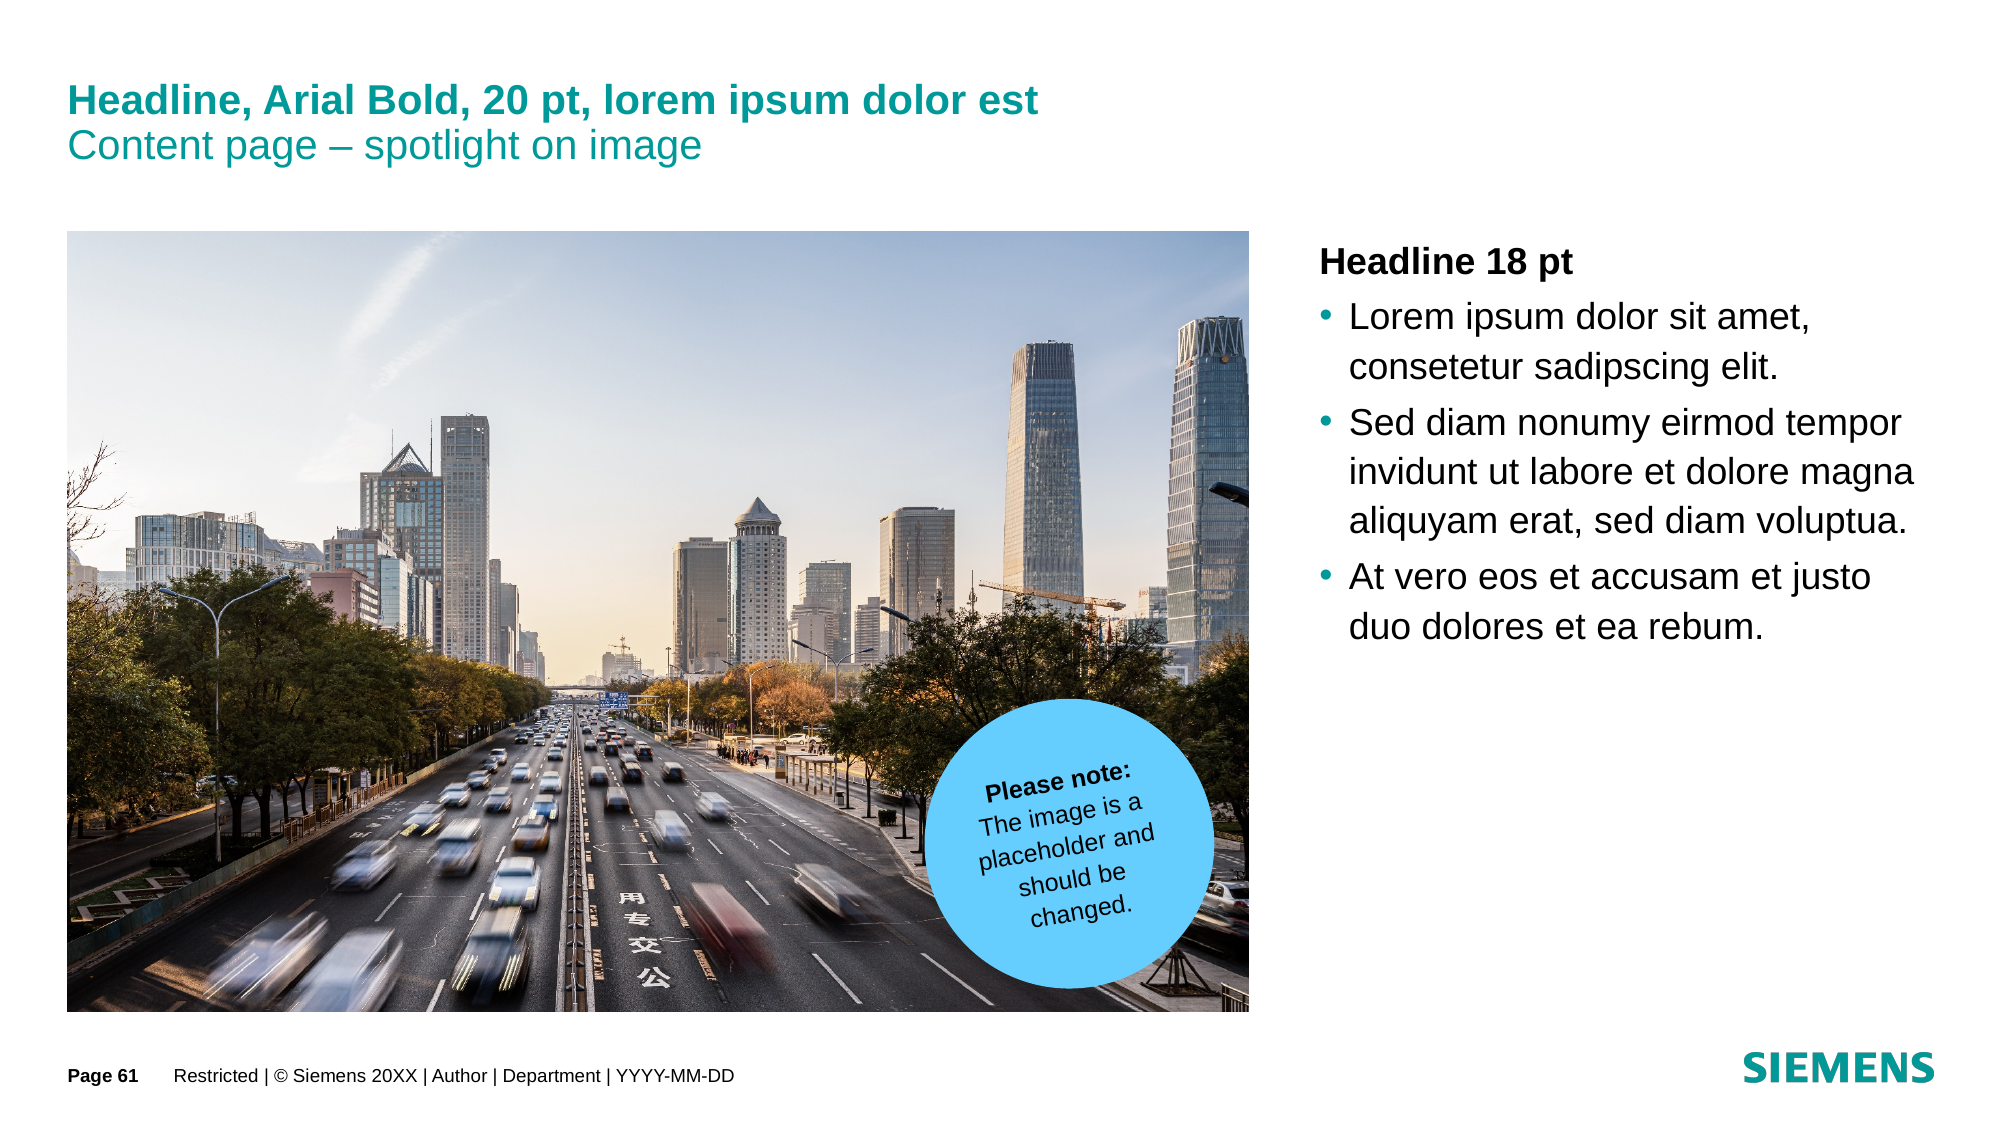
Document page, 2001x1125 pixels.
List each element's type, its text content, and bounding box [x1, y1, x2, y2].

picture [67, 231, 1249, 1012]
footer Restricted | © Siemens 20XX | Author | Department | YYYY-MM-DD [174, 1035, 1686, 1125]
title Headline, Arial Bold, 20 pt, lorem ipsum dolor est Content page – spotlight on image [67, 78, 1686, 173]
slide_number Page 61 [67, 1035, 174, 1125]
picture [1744, 1052, 1934, 1083]
list Headline 18 pt Lorem ipsum dolor sit amet, consetetur sadipscing elit. Sed diam nonumy eirmod tempor invidunt ut labore et dolore magna aliquyam erat, sed diam voluptua. At vero eos et accusam et justo duo dolores et ea rebum. [1319, 232, 1934, 1012]
